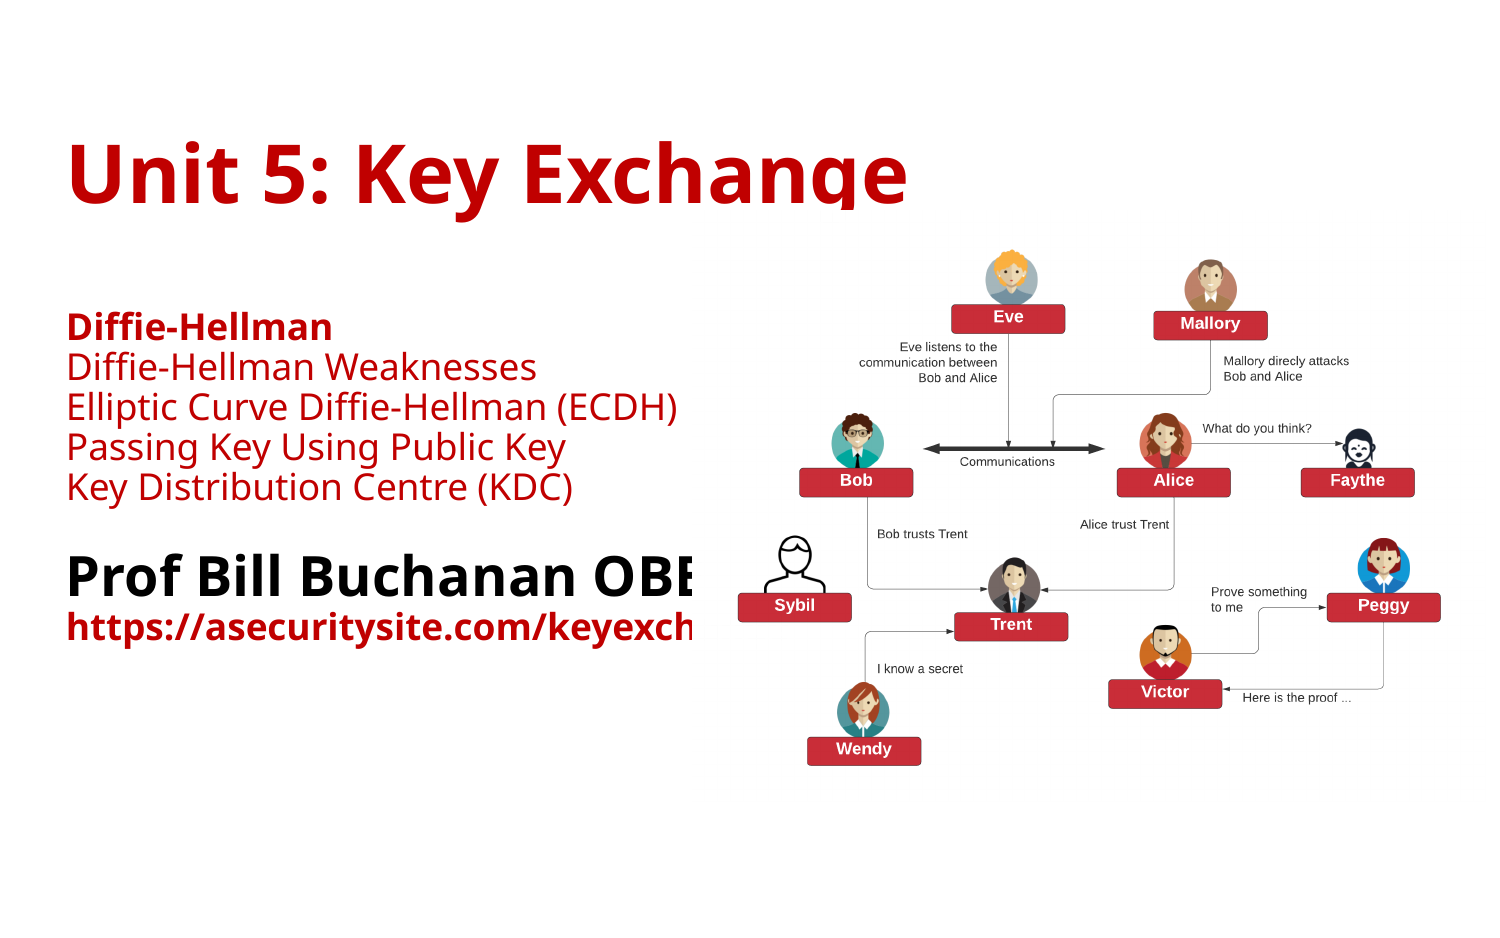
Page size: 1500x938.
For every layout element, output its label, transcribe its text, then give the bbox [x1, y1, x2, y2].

picture [692, 210, 1486, 802]
title Unit 5: Key Exchange Diffie-Hellman Diffie-Hellman Weaknesses Elliptic Curve Diffie-Hellman (ECDH) Passing Key Using Public Key Key Distribution Centre (KDC) Prof Bill Buchanan OBE https://asecuritysite.com/keyexchange [59, 61, 935, 760]
